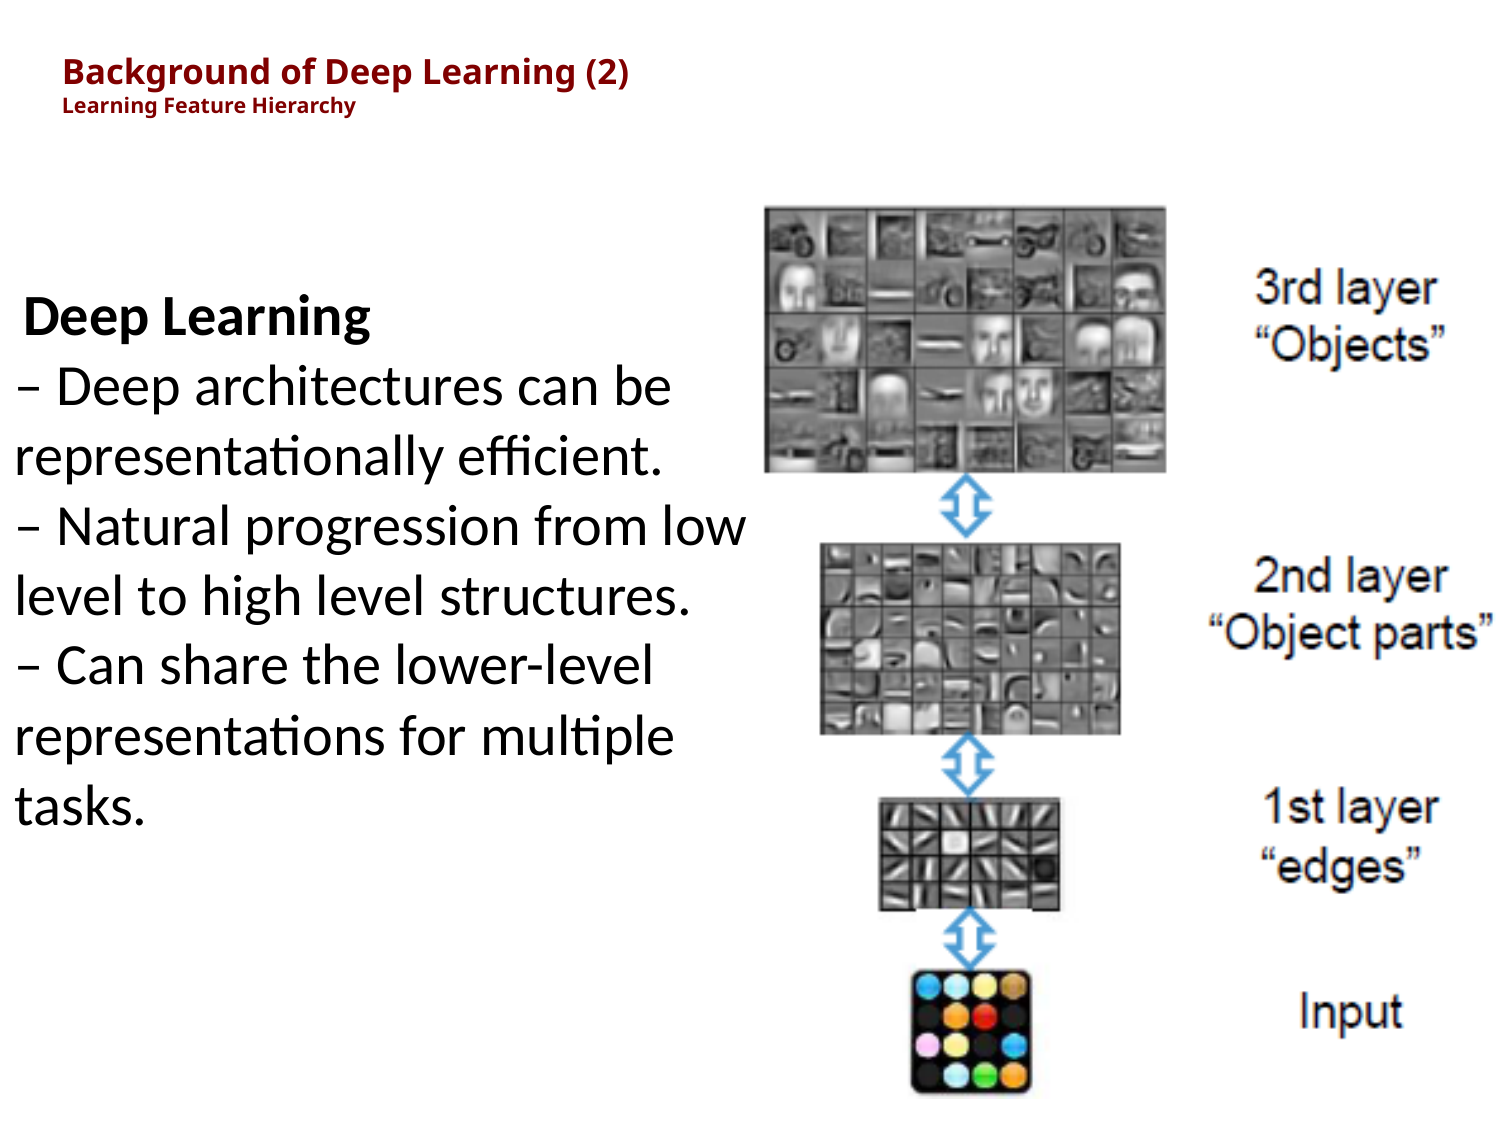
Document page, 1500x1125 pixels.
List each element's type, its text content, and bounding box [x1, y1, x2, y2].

picture [749, 195, 1499, 1099]
text_box Deep Learning – Deep architectures can be representationally efficient. – Natural progression from low level to high level structures. – Can share the lower-level representations for multiple tasks. [0, 269, 744, 845]
title Background of Deep Learning (2) Learning Feature Hierarchy [46, 0, 1500, 126]
